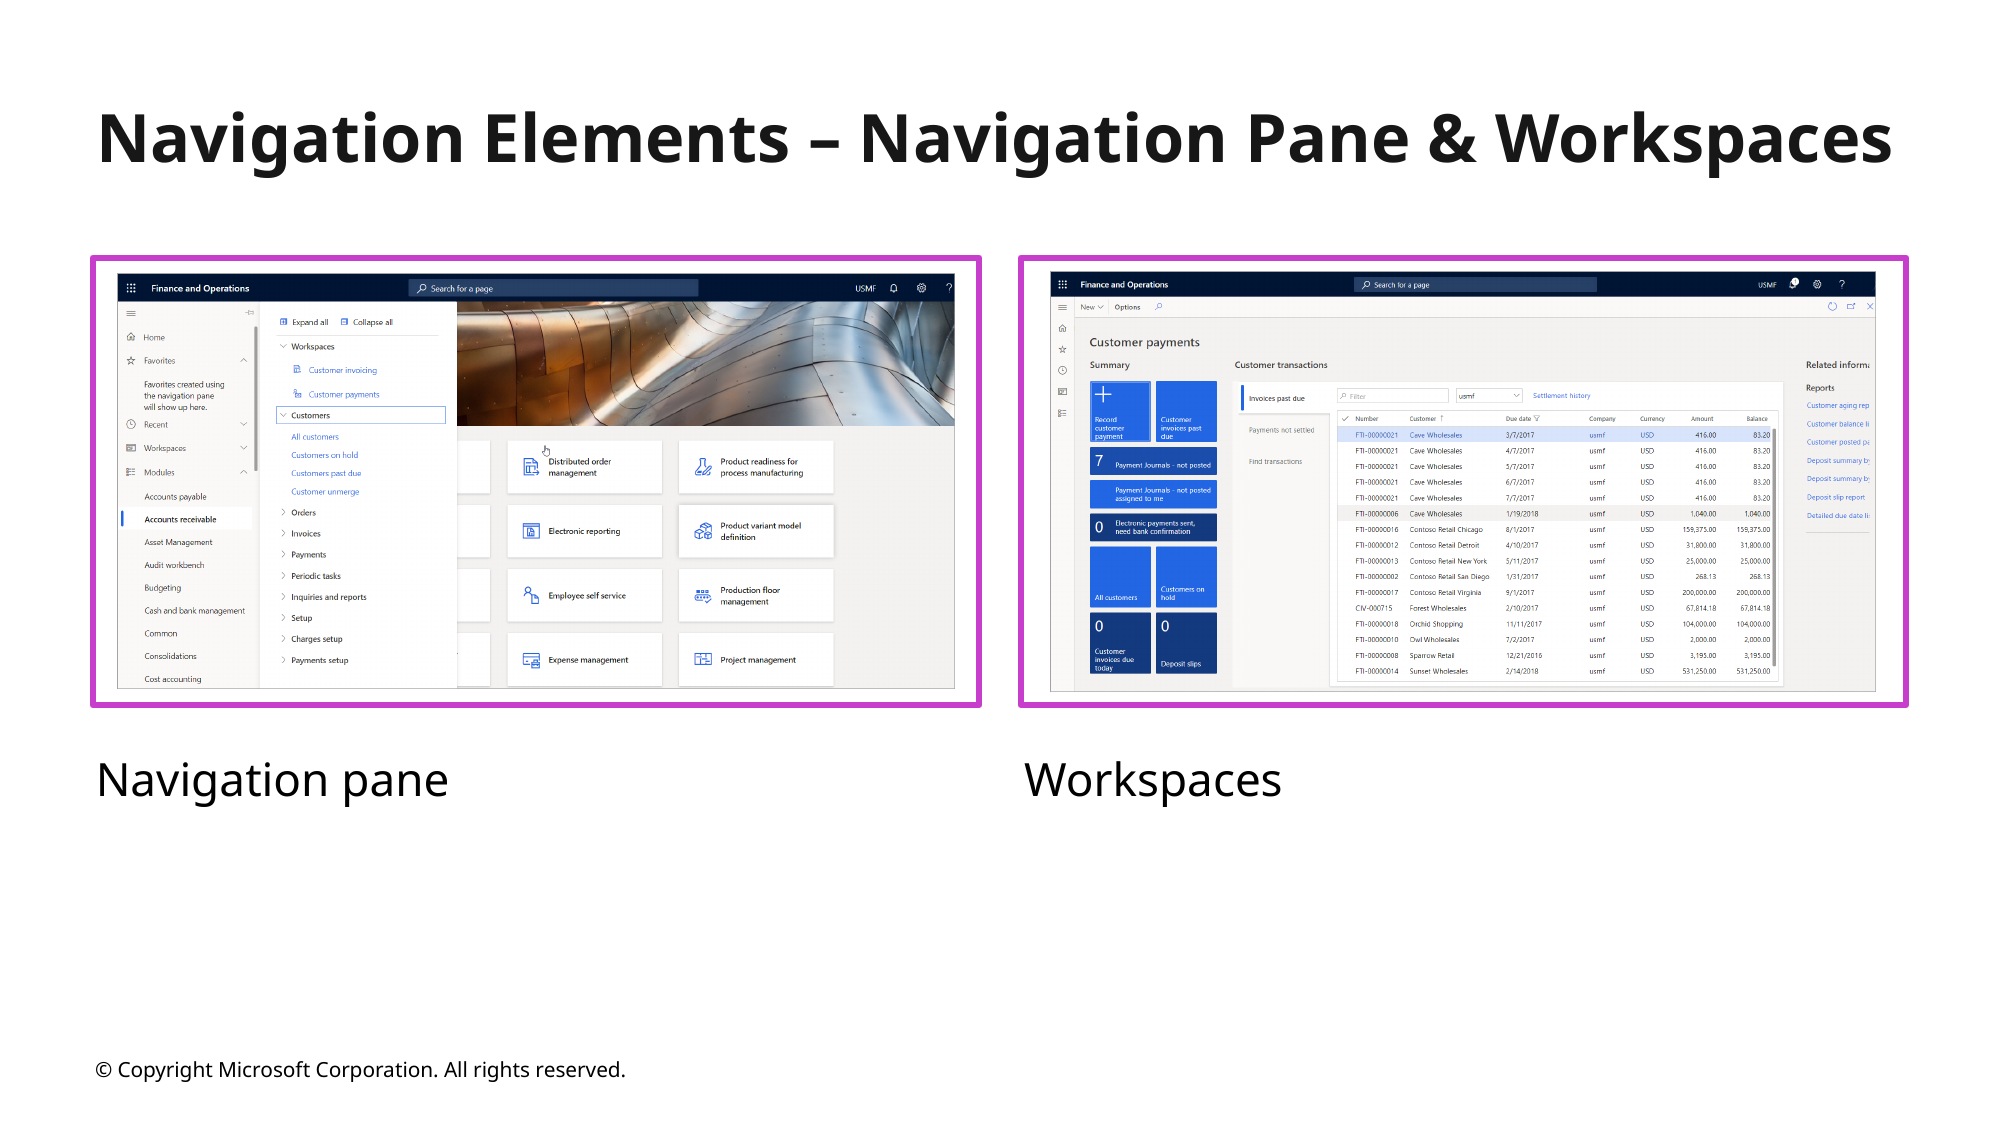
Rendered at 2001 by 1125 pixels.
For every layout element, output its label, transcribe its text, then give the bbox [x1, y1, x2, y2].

list Workspaces [1024, 750, 1903, 806]
picture [1023, 260, 1904, 703]
title Navigation Elements – Navigation Pane & Workspaces [96, 96, 1905, 177]
picture [95, 260, 977, 703]
list Navigation pane [95, 750, 976, 806]
